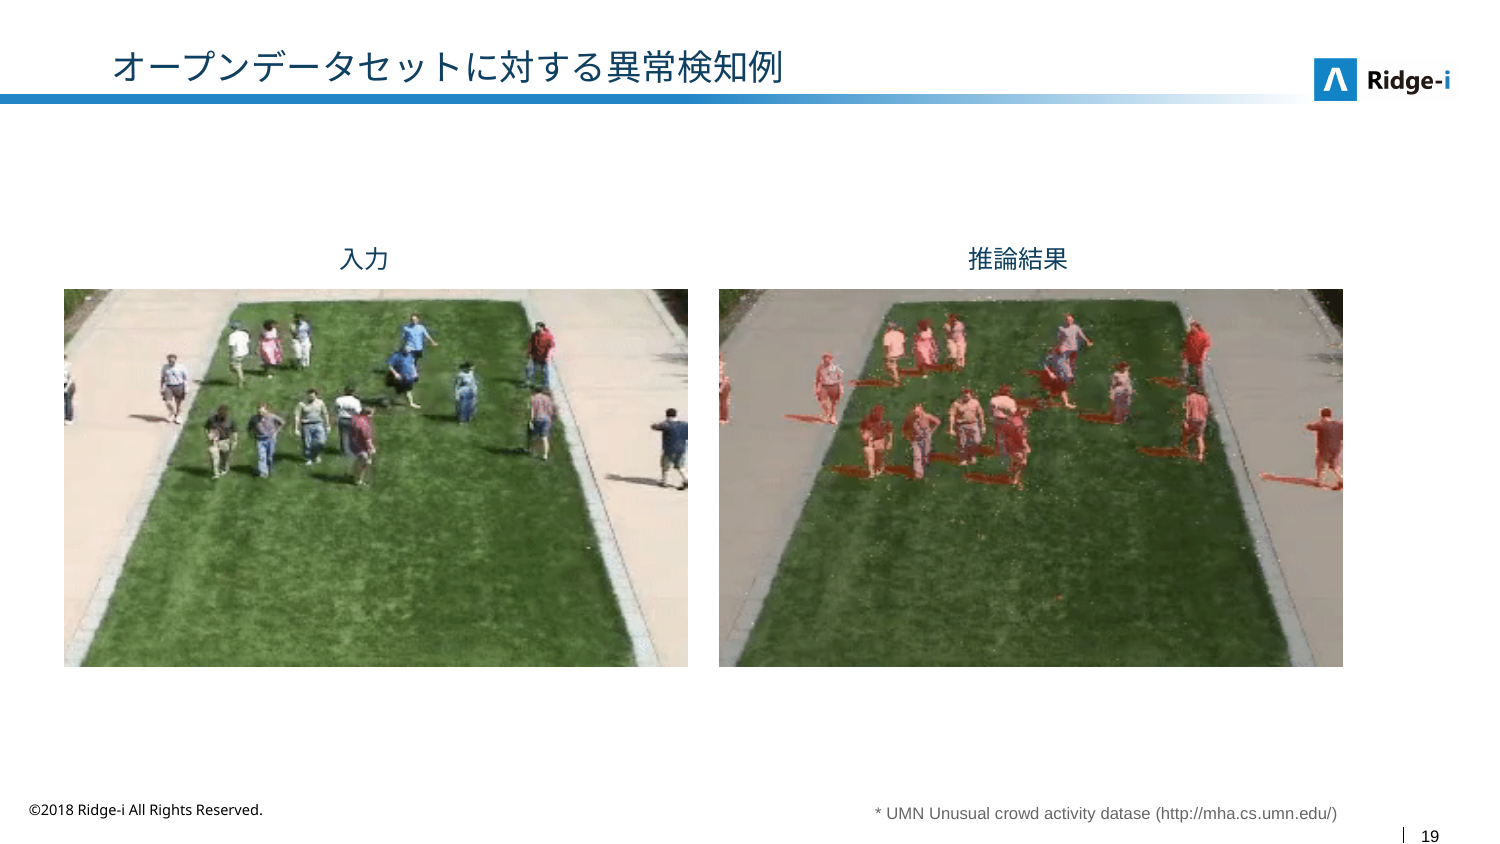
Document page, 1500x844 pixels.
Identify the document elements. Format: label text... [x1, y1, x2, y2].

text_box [63, 230, 1343, 667]
text_box * UMN Unusual crowd activity datase (http://mha.cs.umn.edu/) [862, 788, 1371, 838]
title オープンデータセットに対する異常検知例 [111, 14, 1296, 89]
picture [1314, 58, 1459, 101]
